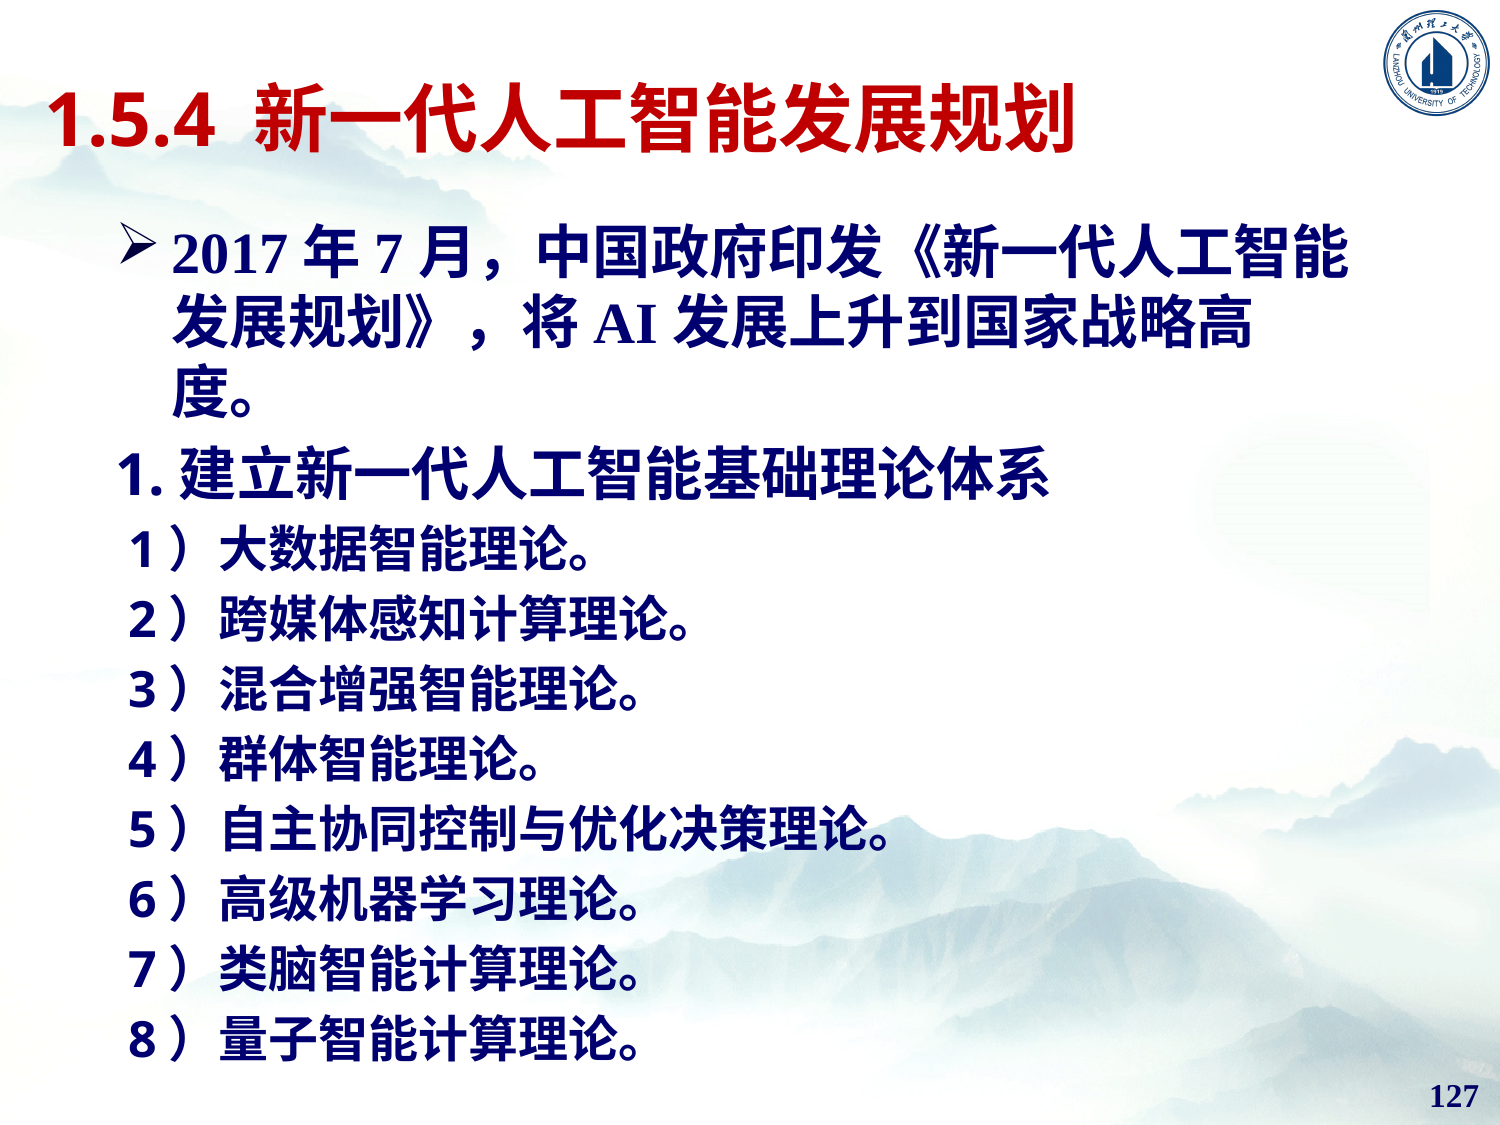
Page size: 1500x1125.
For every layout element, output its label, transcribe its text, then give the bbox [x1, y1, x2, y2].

picture [0, 0, 1500, 1125]
title 1.5.4 新一代人工智能发展规划 [29, 42, 1305, 191]
slide_number 127 [1181, 1066, 1495, 1125]
list 2017年7月，中国政府印发《新一代人工智能发展规划》，将AI发展上升到国家战略高度。 1.建立新一代人工智能基础理论体系 1）大数据智能理论。 2）跨媒体感知计算理论。 3）混合增强智能理论。 4）群体智能理论。 5）自主协同控制与优化决策理论。 6）高级机器学习理论。 7）类脑智能计算理论。 8）量子智能计算理论。 [100, 208, 1376, 1075]
